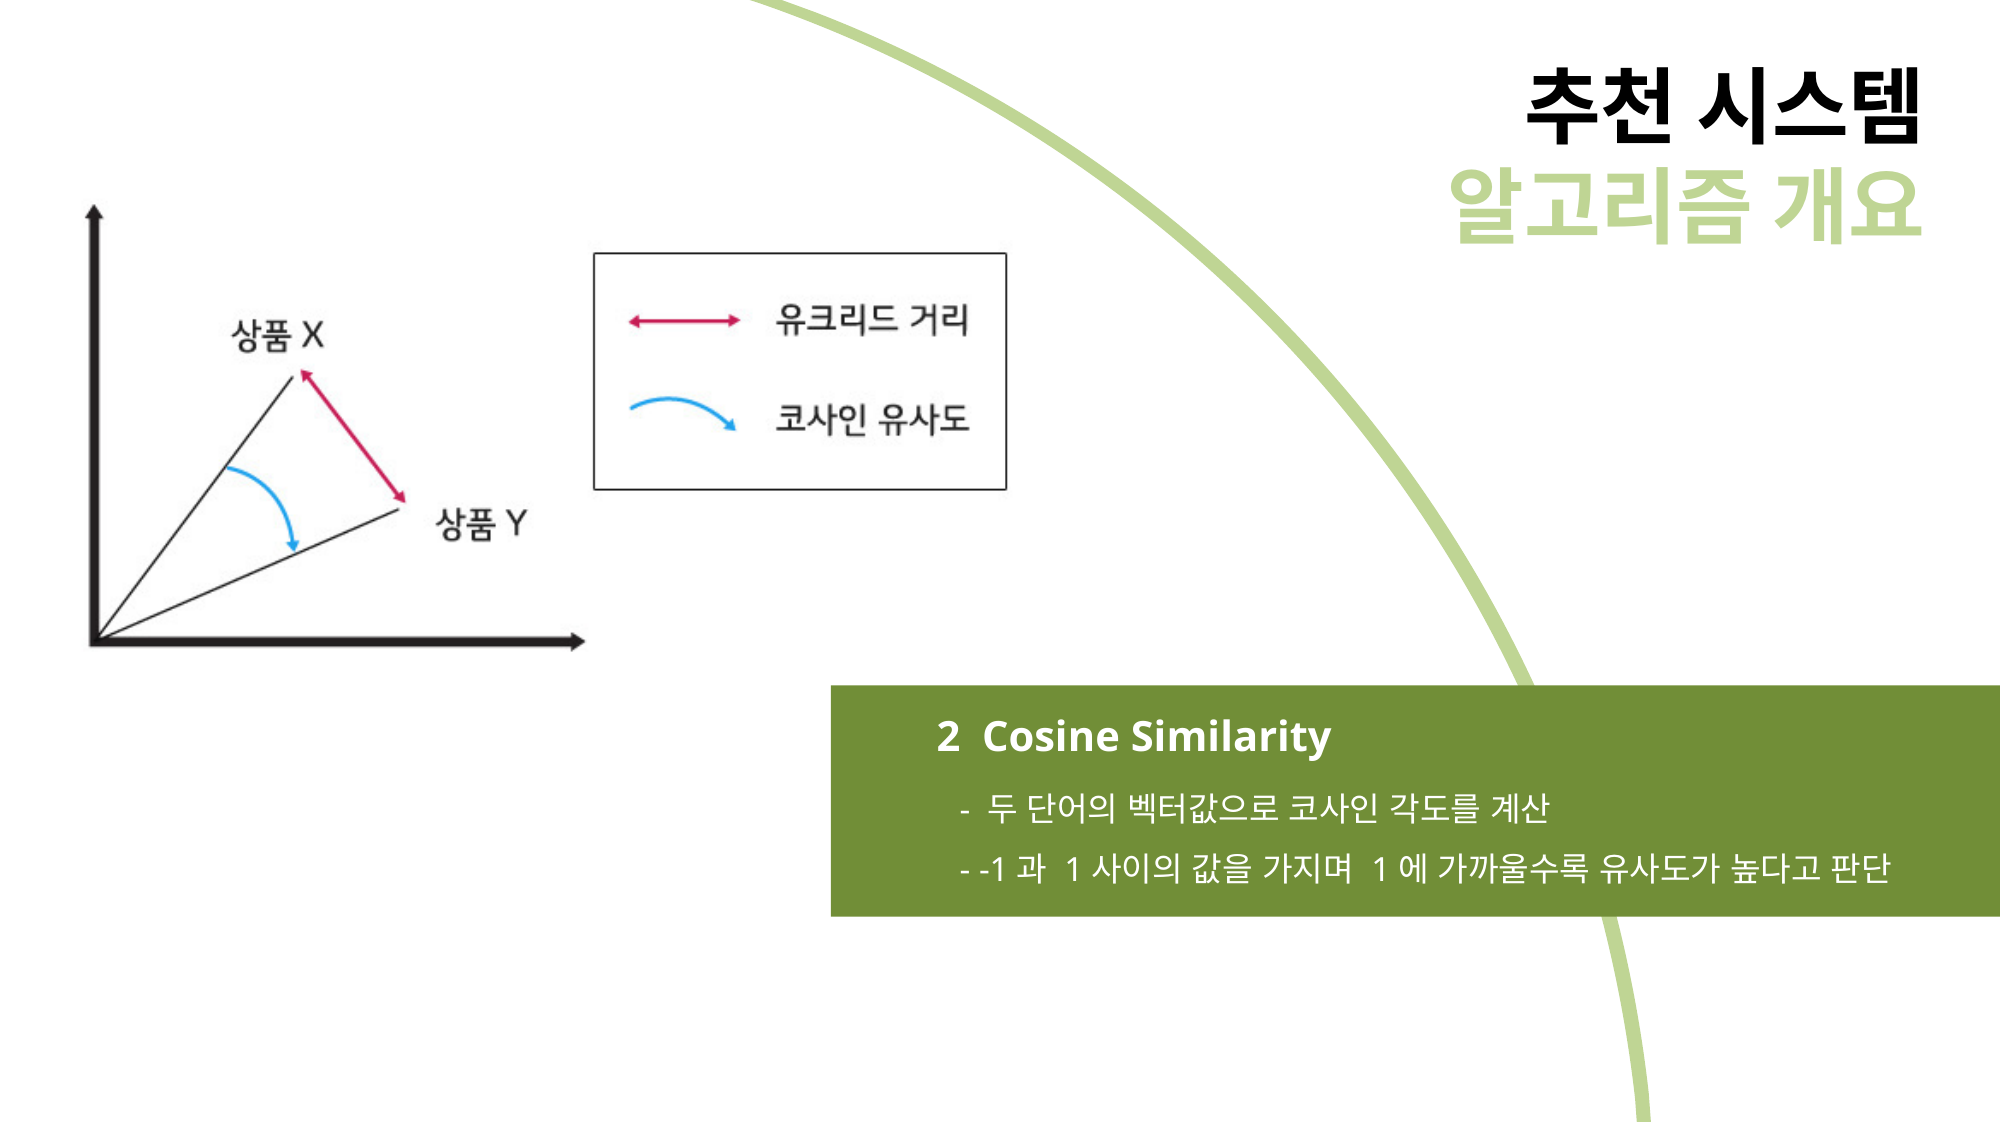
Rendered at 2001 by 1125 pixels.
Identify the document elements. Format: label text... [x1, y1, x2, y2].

text_box - 두 단어의 벡터값으로 코사인 각도를 계산 - -1과 1사이의 값을 가지며 1에 가까울수록 유사도가 높다고 판단 [925, 760, 2000, 896]
picture [0, 186, 1069, 681]
text_box 2 Cosine Similarity [921, 695, 1347, 768]
text_box 추천 시스템 알고리즘 개요 [1199, 46, 1941, 256]
text_box [829, 683, 2000, 919]
